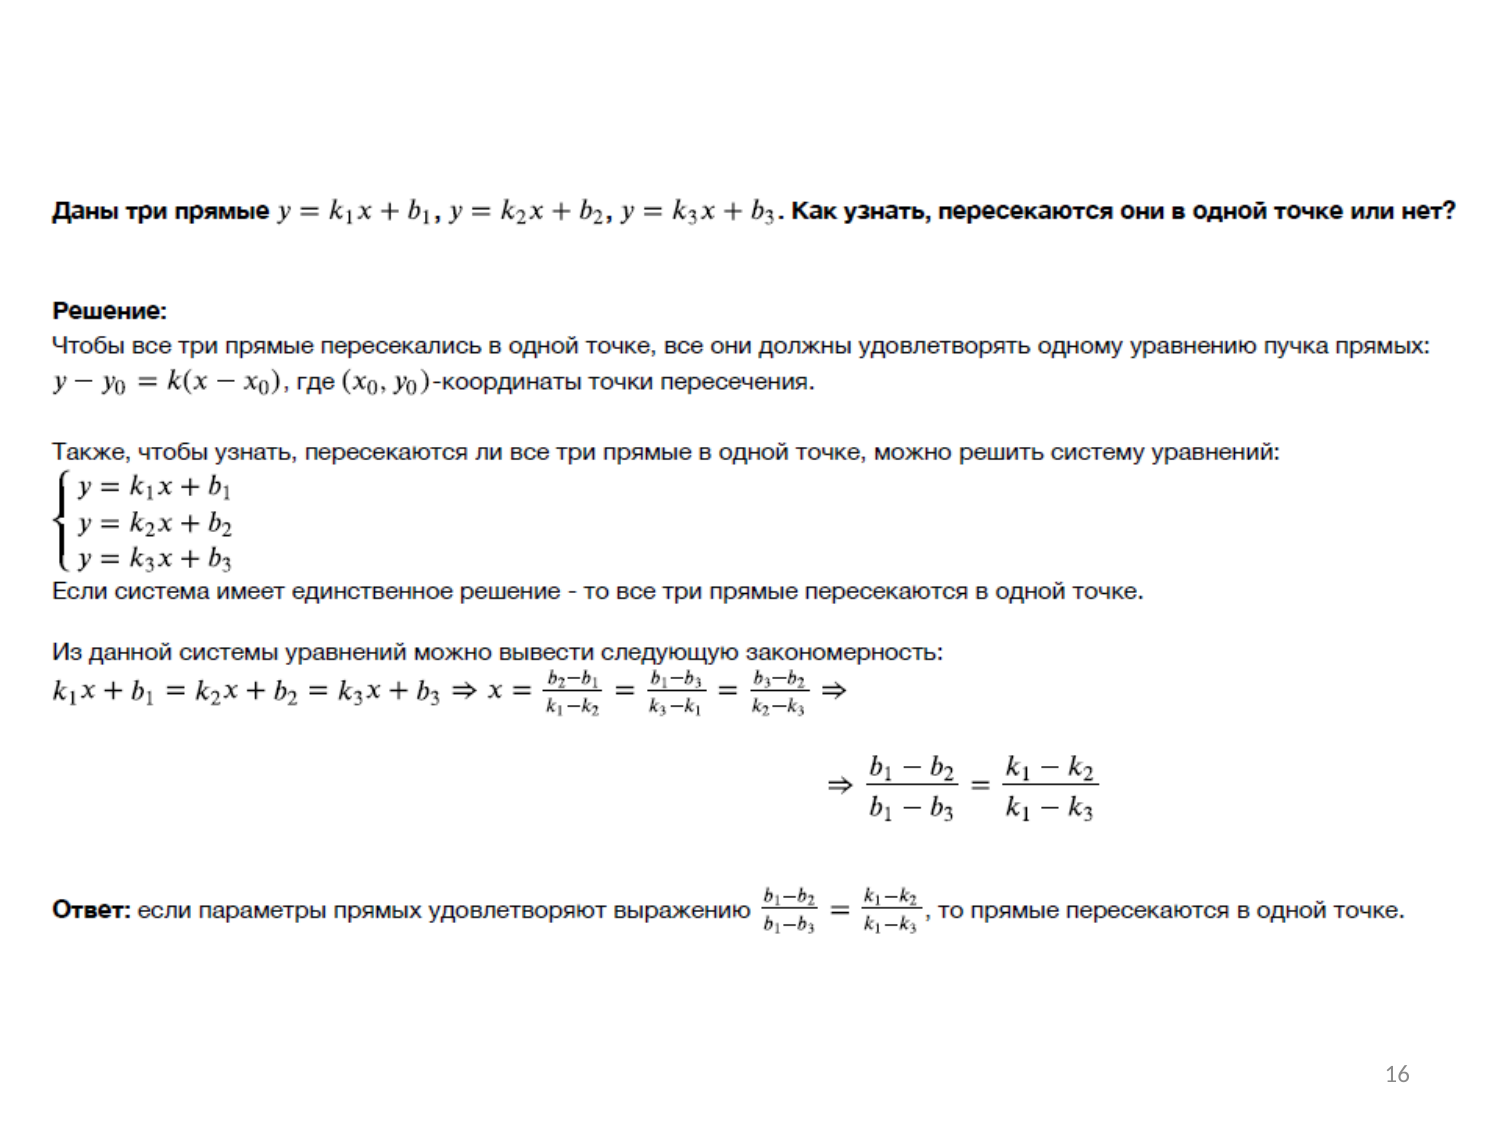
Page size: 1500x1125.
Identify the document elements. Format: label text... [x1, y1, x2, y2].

slide_number 16 [1074, 1042, 1425, 1103]
picture [19, 177, 1481, 948]
